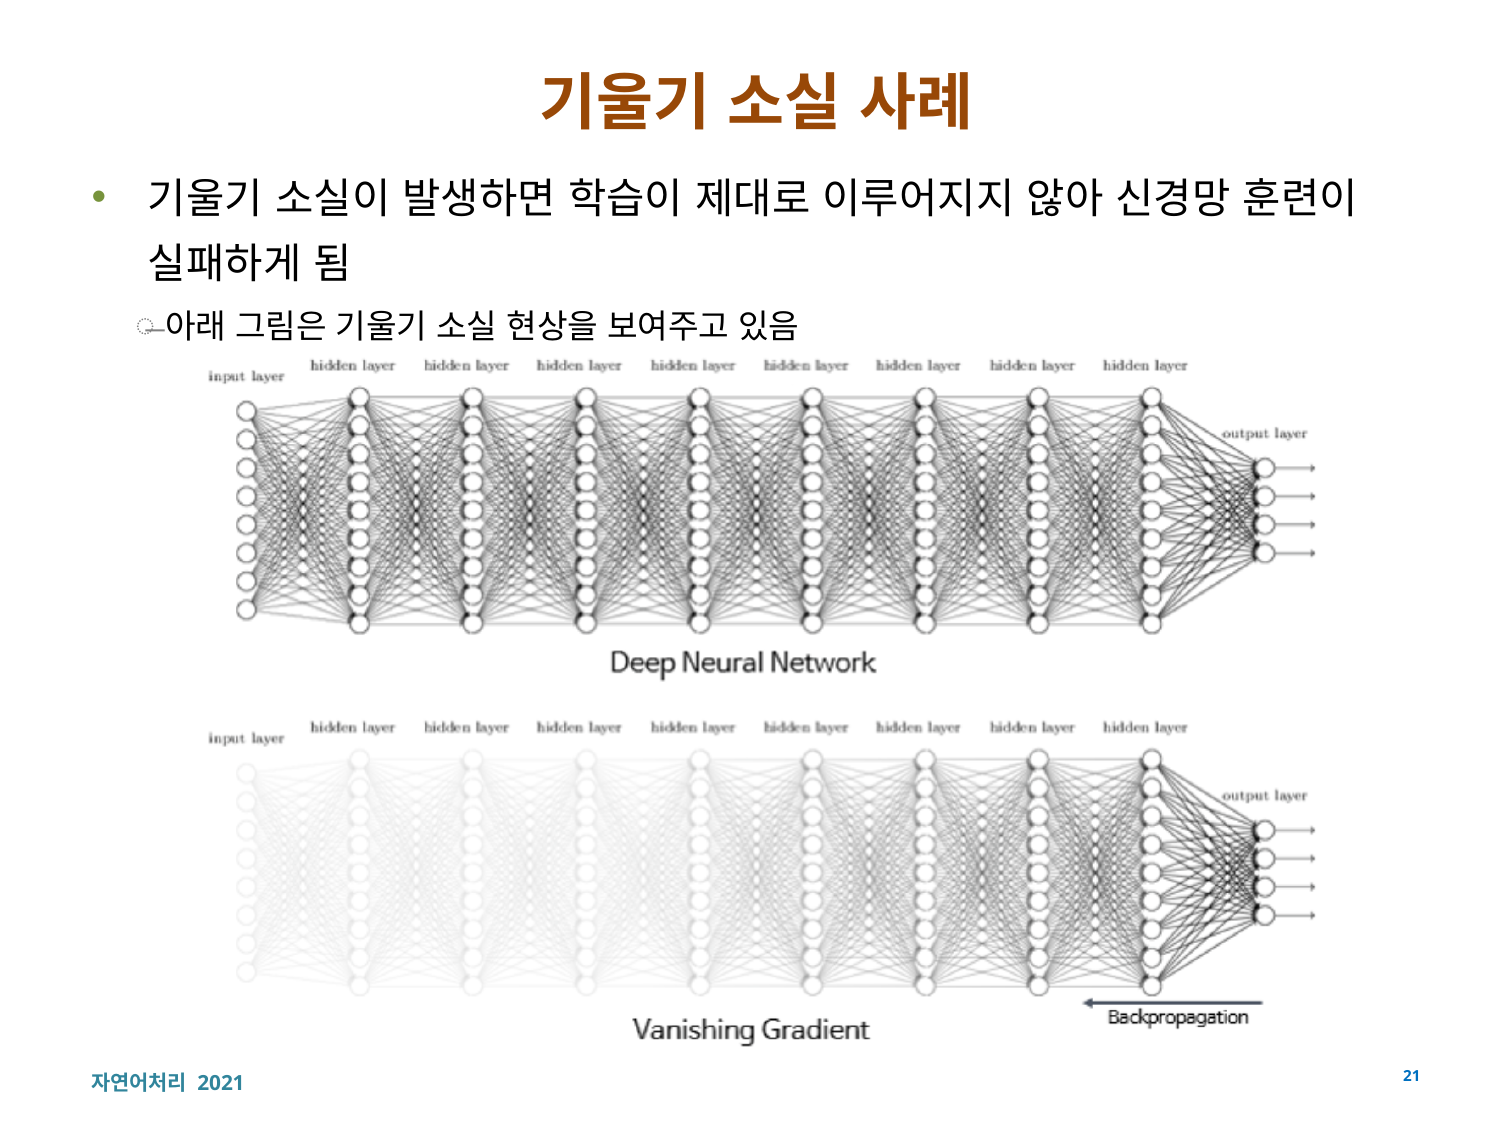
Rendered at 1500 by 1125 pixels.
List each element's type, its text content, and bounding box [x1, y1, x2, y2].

title 기울기 소실 사례 [76, 54, 1437, 145]
picture [192, 349, 1321, 1055]
list 기울기 소실이 발생하면 학습이 제대로 이루어지지 않아 신경망 훈련이 실패하게 됨 아래 그림은 기울기 소실 현상을 보여주고 있음 [76, 148, 1437, 445]
